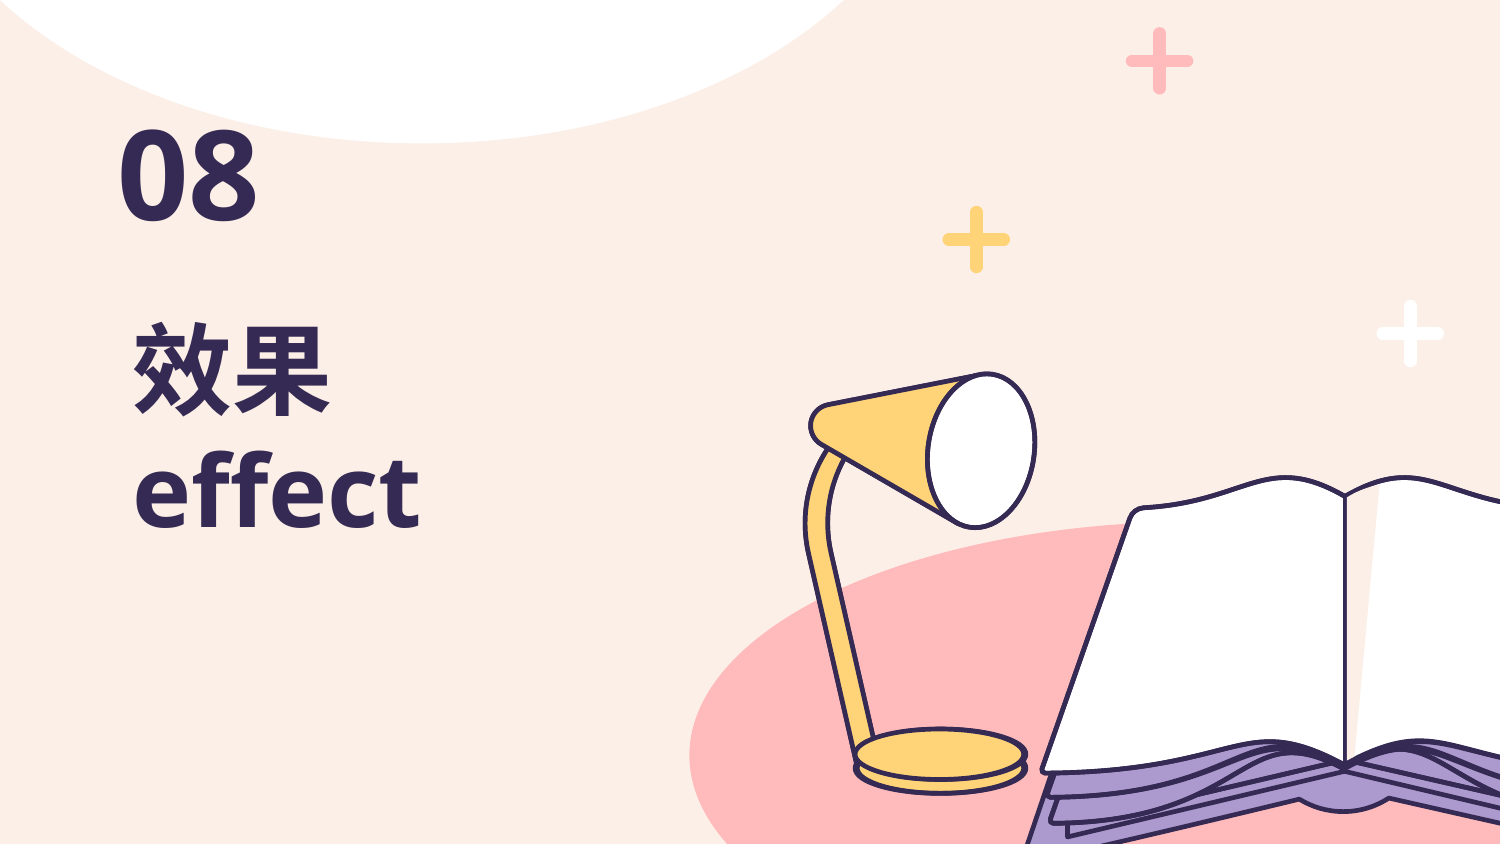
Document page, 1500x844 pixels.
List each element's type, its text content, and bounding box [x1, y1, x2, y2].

title 08 [117, 133, 294, 223]
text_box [799, 369, 1041, 794]
title 效果 effect [117, 333, 761, 523]
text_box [1022, 450, 1500, 844]
